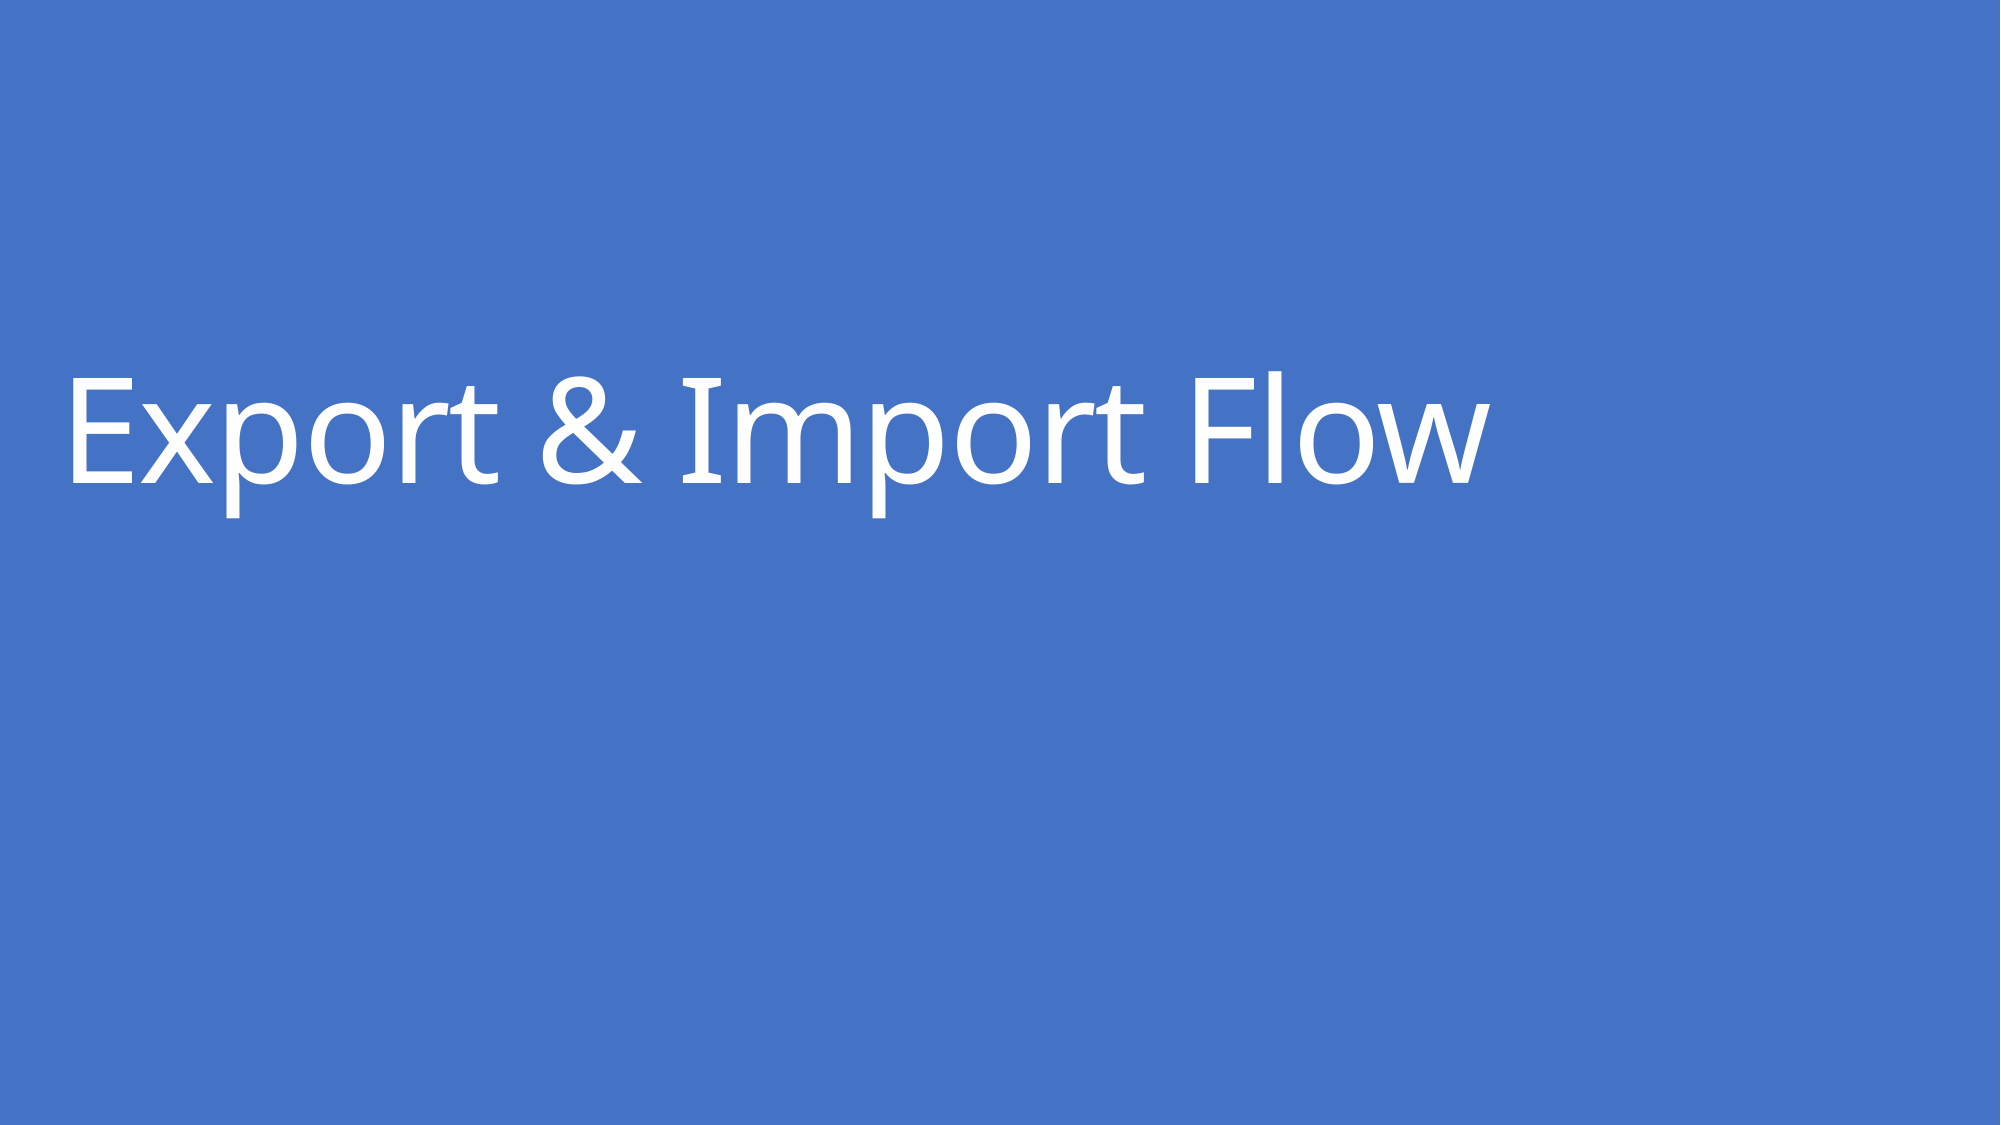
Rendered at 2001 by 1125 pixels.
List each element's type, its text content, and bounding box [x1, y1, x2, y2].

title Export & Import Flow [44, 341, 1956, 532]
